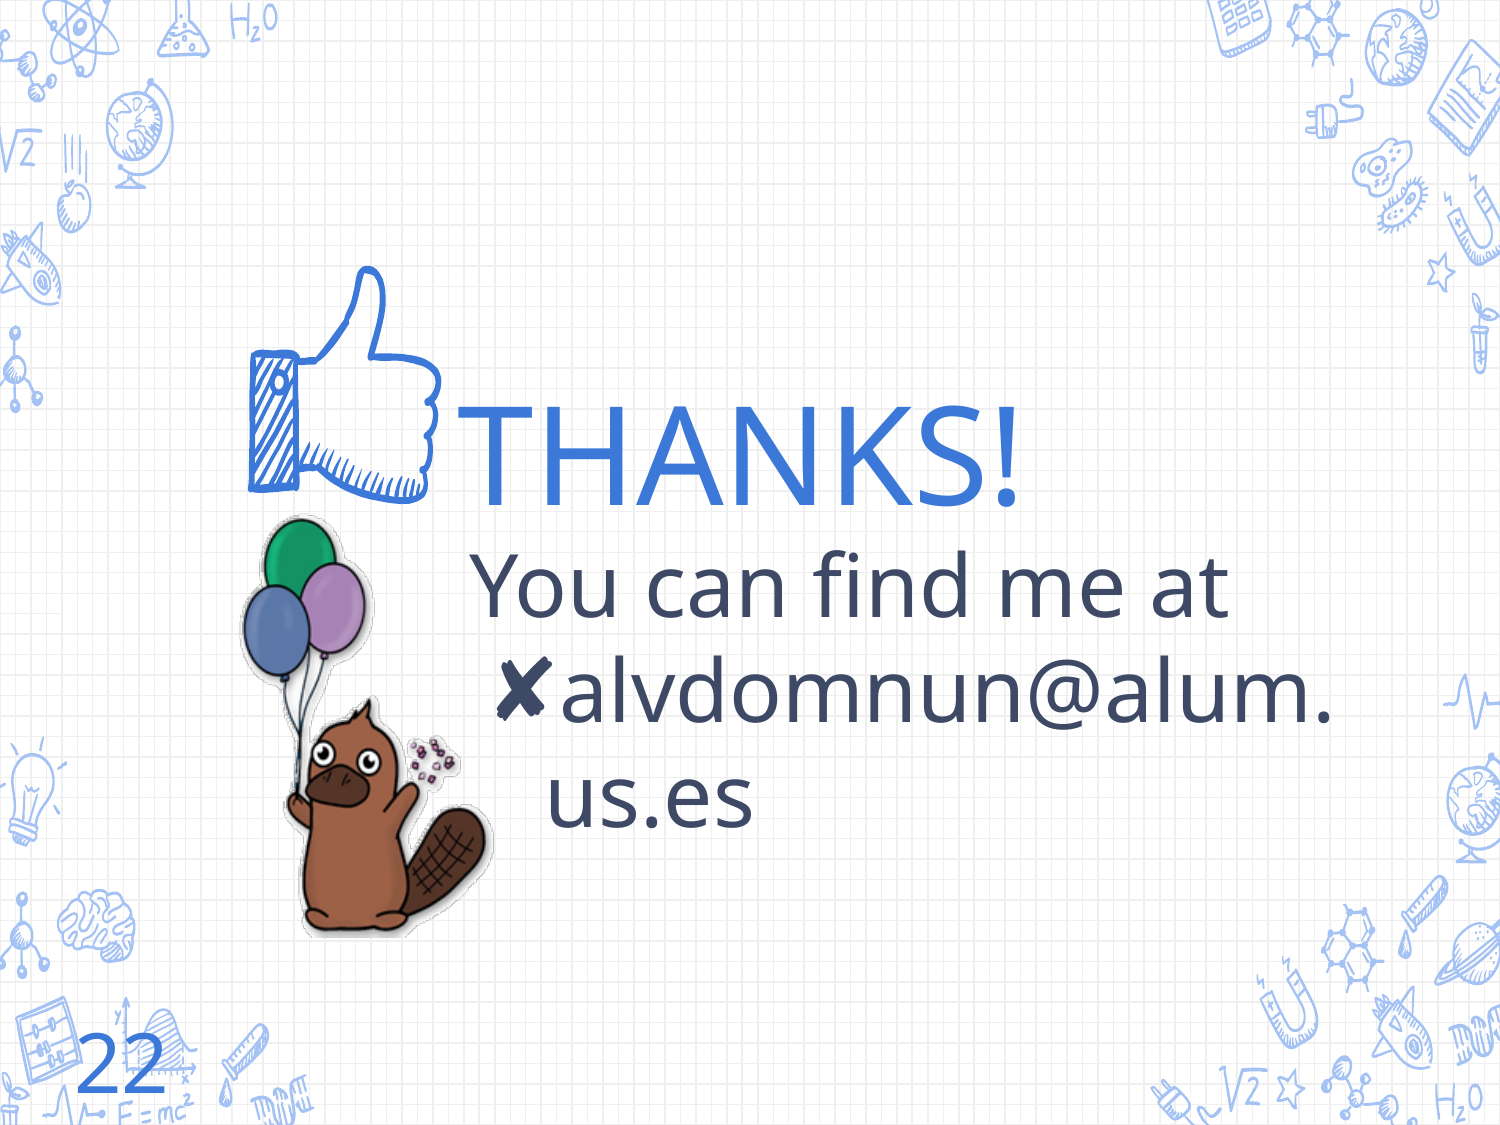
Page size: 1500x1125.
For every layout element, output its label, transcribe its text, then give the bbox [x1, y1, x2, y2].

picture [194, 511, 552, 939]
text_box 22 [59, 996, 195, 1125]
title THANKS! [442, 294, 1069, 515]
list You can find me at alvdomnun@alum.us.es [454, 515, 1365, 1054]
text_box [247, 265, 442, 505]
